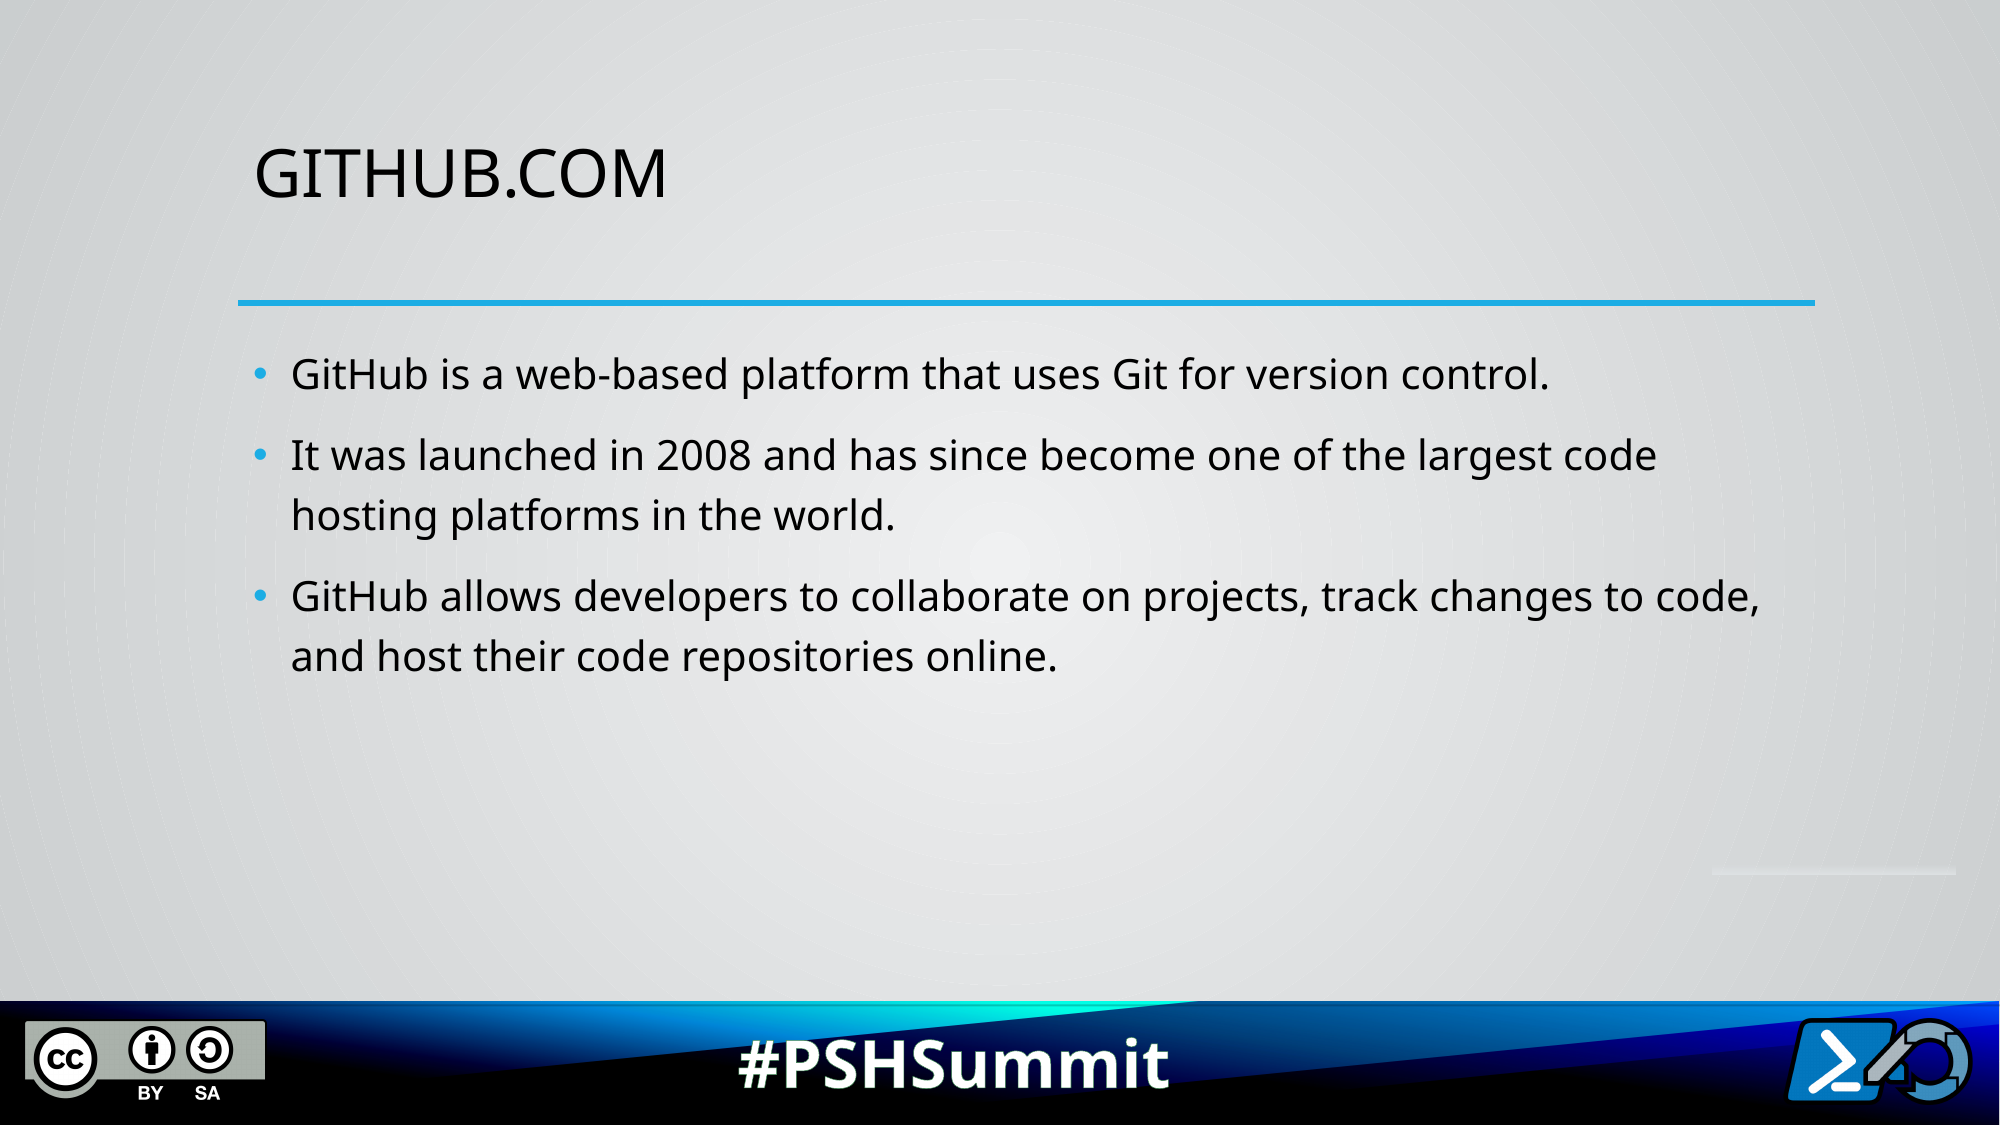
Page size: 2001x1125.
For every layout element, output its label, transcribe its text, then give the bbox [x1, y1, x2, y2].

picture [0, 1001, 1999, 1125]
title Github.com [238, 131, 1814, 305]
list GitHub is a web-based platform that uses Git for version control. It was launched in 2008 and has since become one of the largest code hosting platforms in the world. GitHub allows developers to collaborate on projects, track changes to code, and host their code repositories online. [238, 330, 1814, 897]
